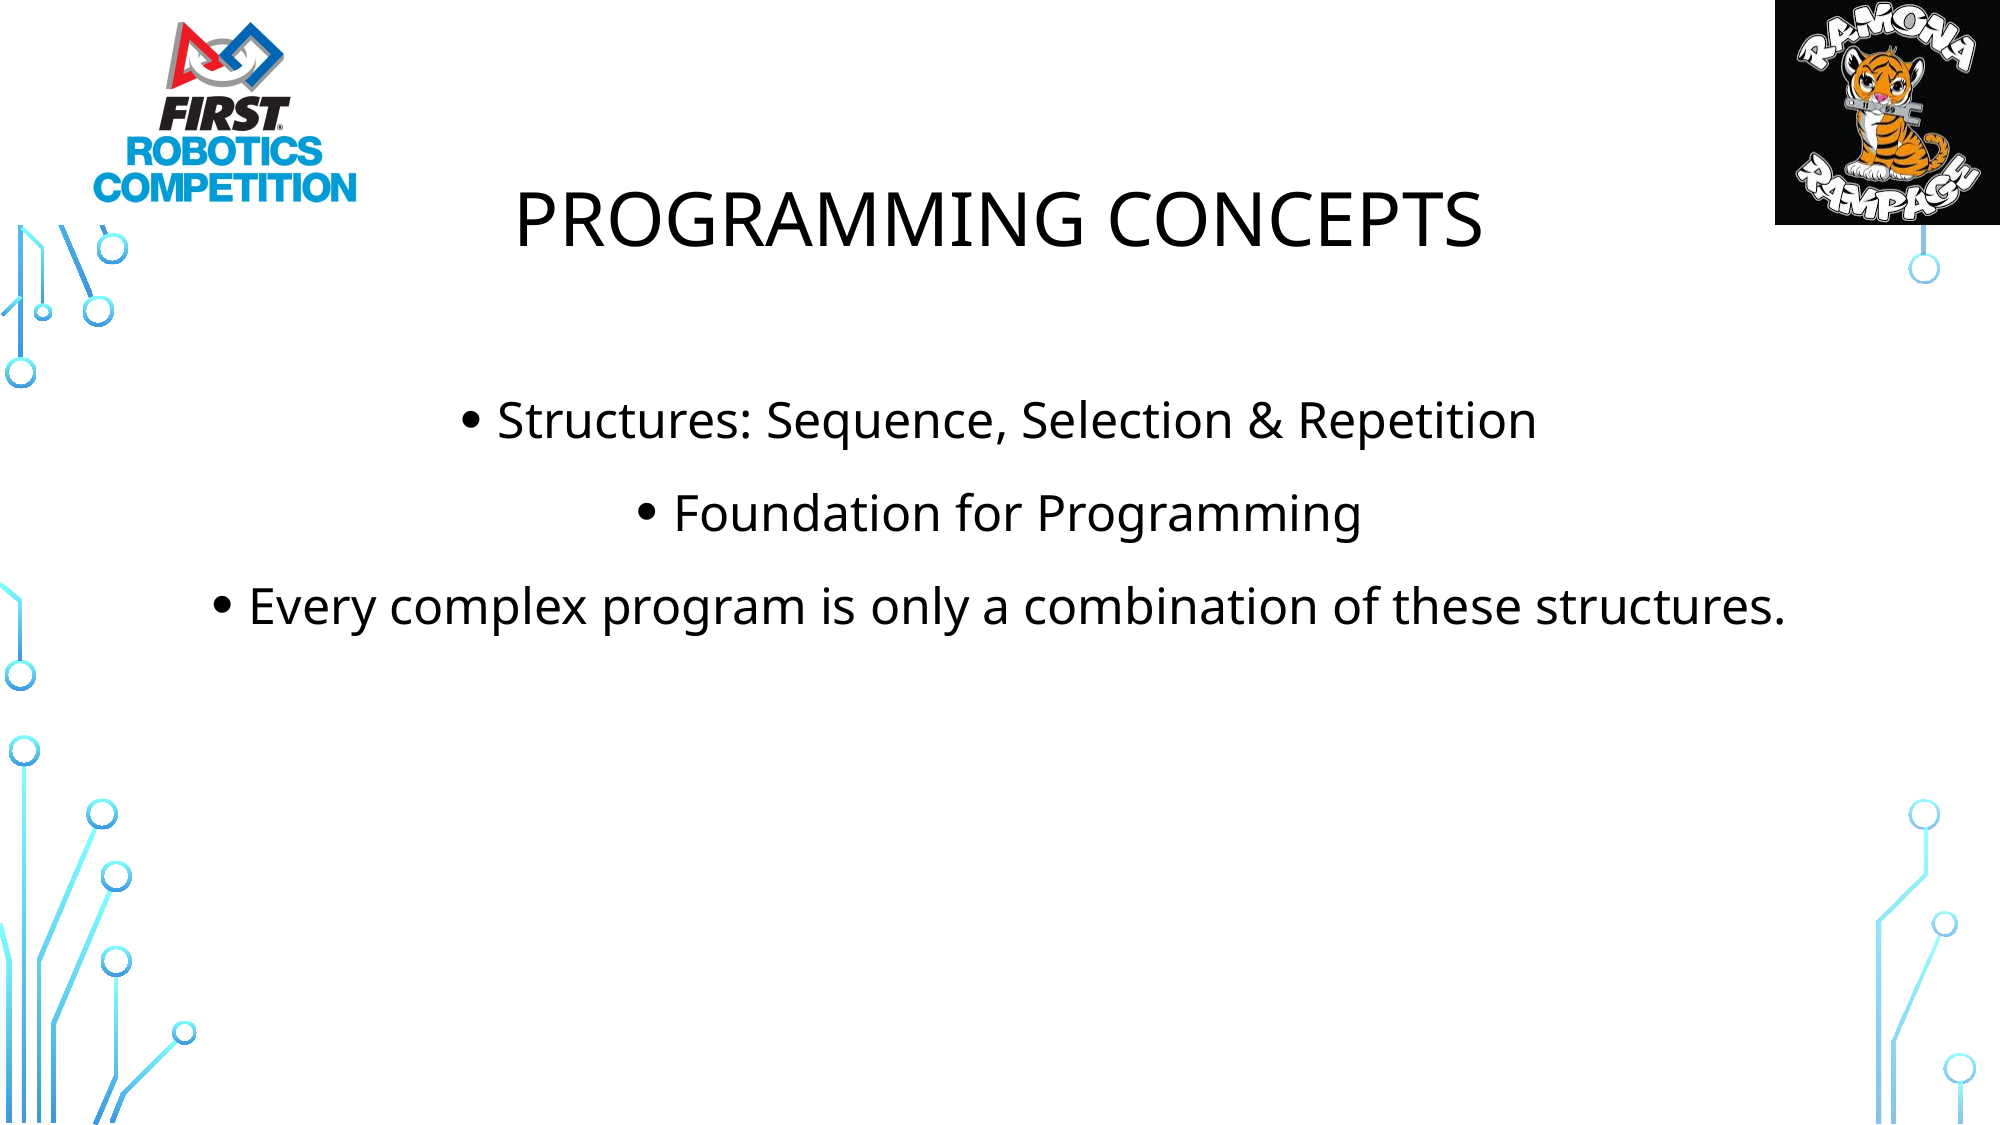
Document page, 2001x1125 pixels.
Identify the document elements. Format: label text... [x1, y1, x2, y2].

picture [1774, 0, 2000, 226]
list Structures: Sequence, Selection & Repetition Foundation for Programming Every complex program is only a combination of these structures. [187, 369, 1813, 950]
title Programming Concepts [187, 101, 1813, 344]
picture [0, 0, 451, 226]
